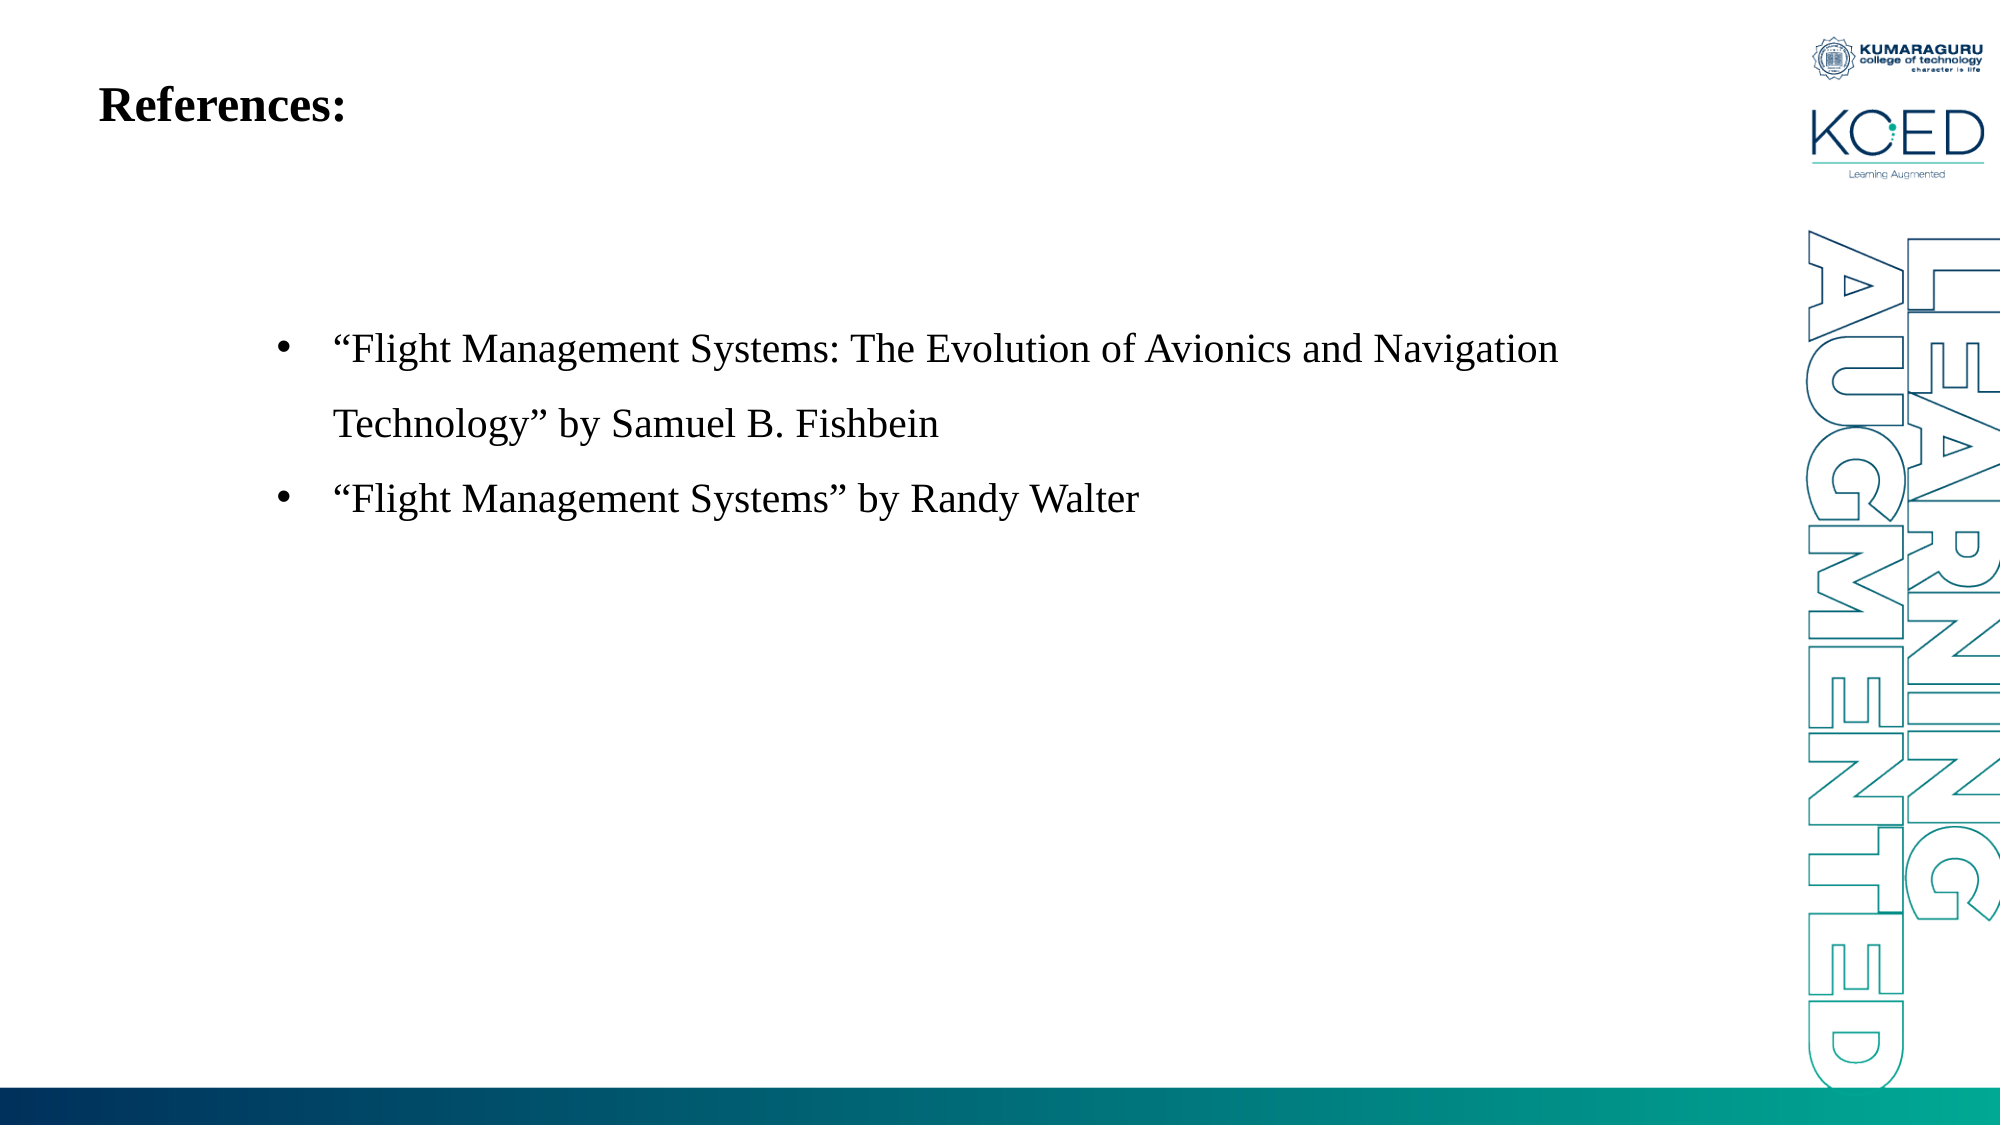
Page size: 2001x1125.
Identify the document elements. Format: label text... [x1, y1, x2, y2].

text_box “Flight Management Systems: The Evolution of Avionics and Navigation Technology” by Samuel B. Fishbein “Flight Management Systems” by Randy Walter [261, 288, 1698, 529]
picture [0, 0, 2000, 1125]
title References: [83, 38, 1520, 171]
